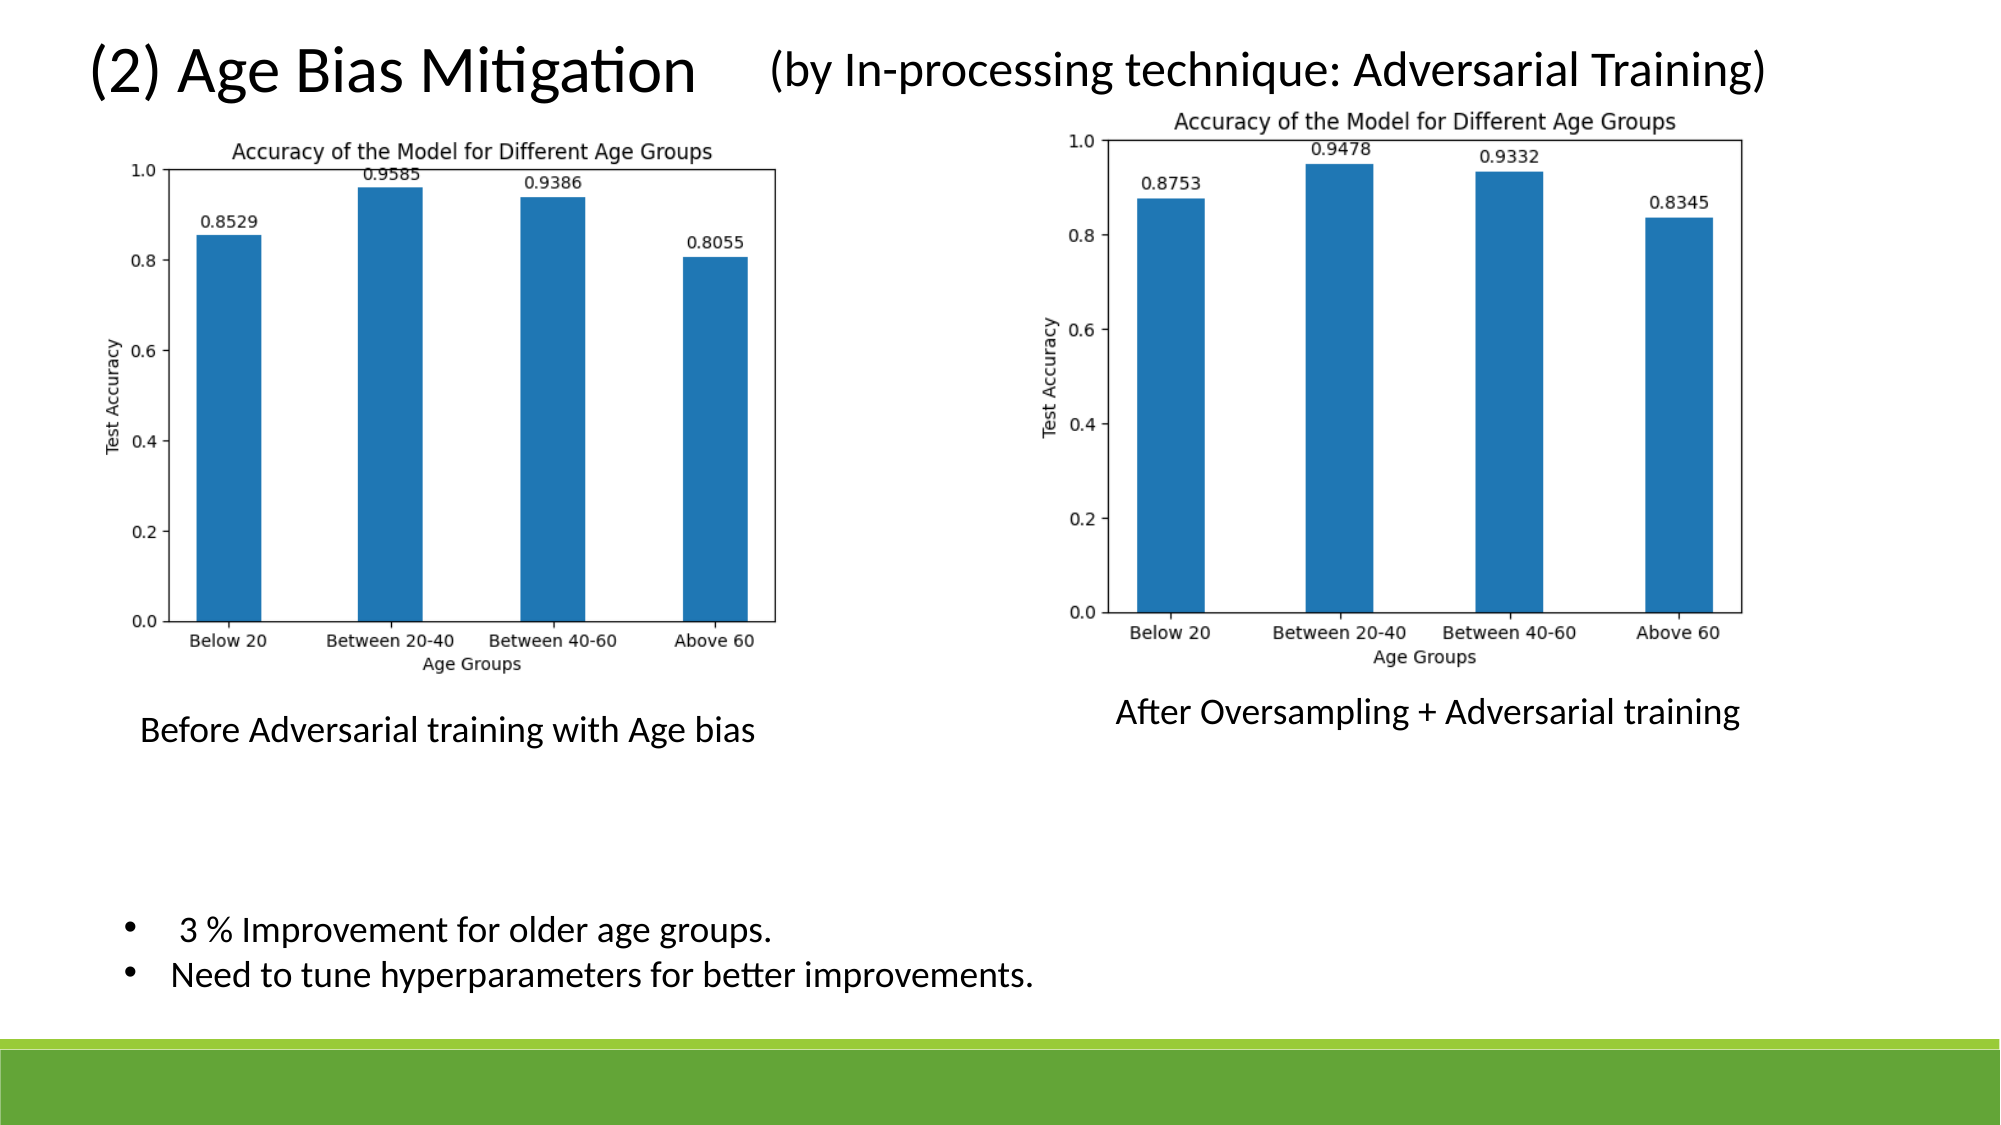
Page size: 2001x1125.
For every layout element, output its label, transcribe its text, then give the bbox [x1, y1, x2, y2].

text_box After Oversampling + Adversarial training [1100, 679, 1793, 740]
text_box (by In-processing technique: Adversarial Training) [1074, 28, 2000, 104]
picture [1030, 99, 1755, 681]
text_box Before Adversarial training with Age bias [125, 697, 799, 758]
text_box 3 % Improvement for older age groups. Need to tune hyperparameters for better improvements. [108, 897, 1889, 1002]
picture [94, 129, 788, 687]
text_box (2) Age Bias Mitigation [74, 18, 1074, 114]
